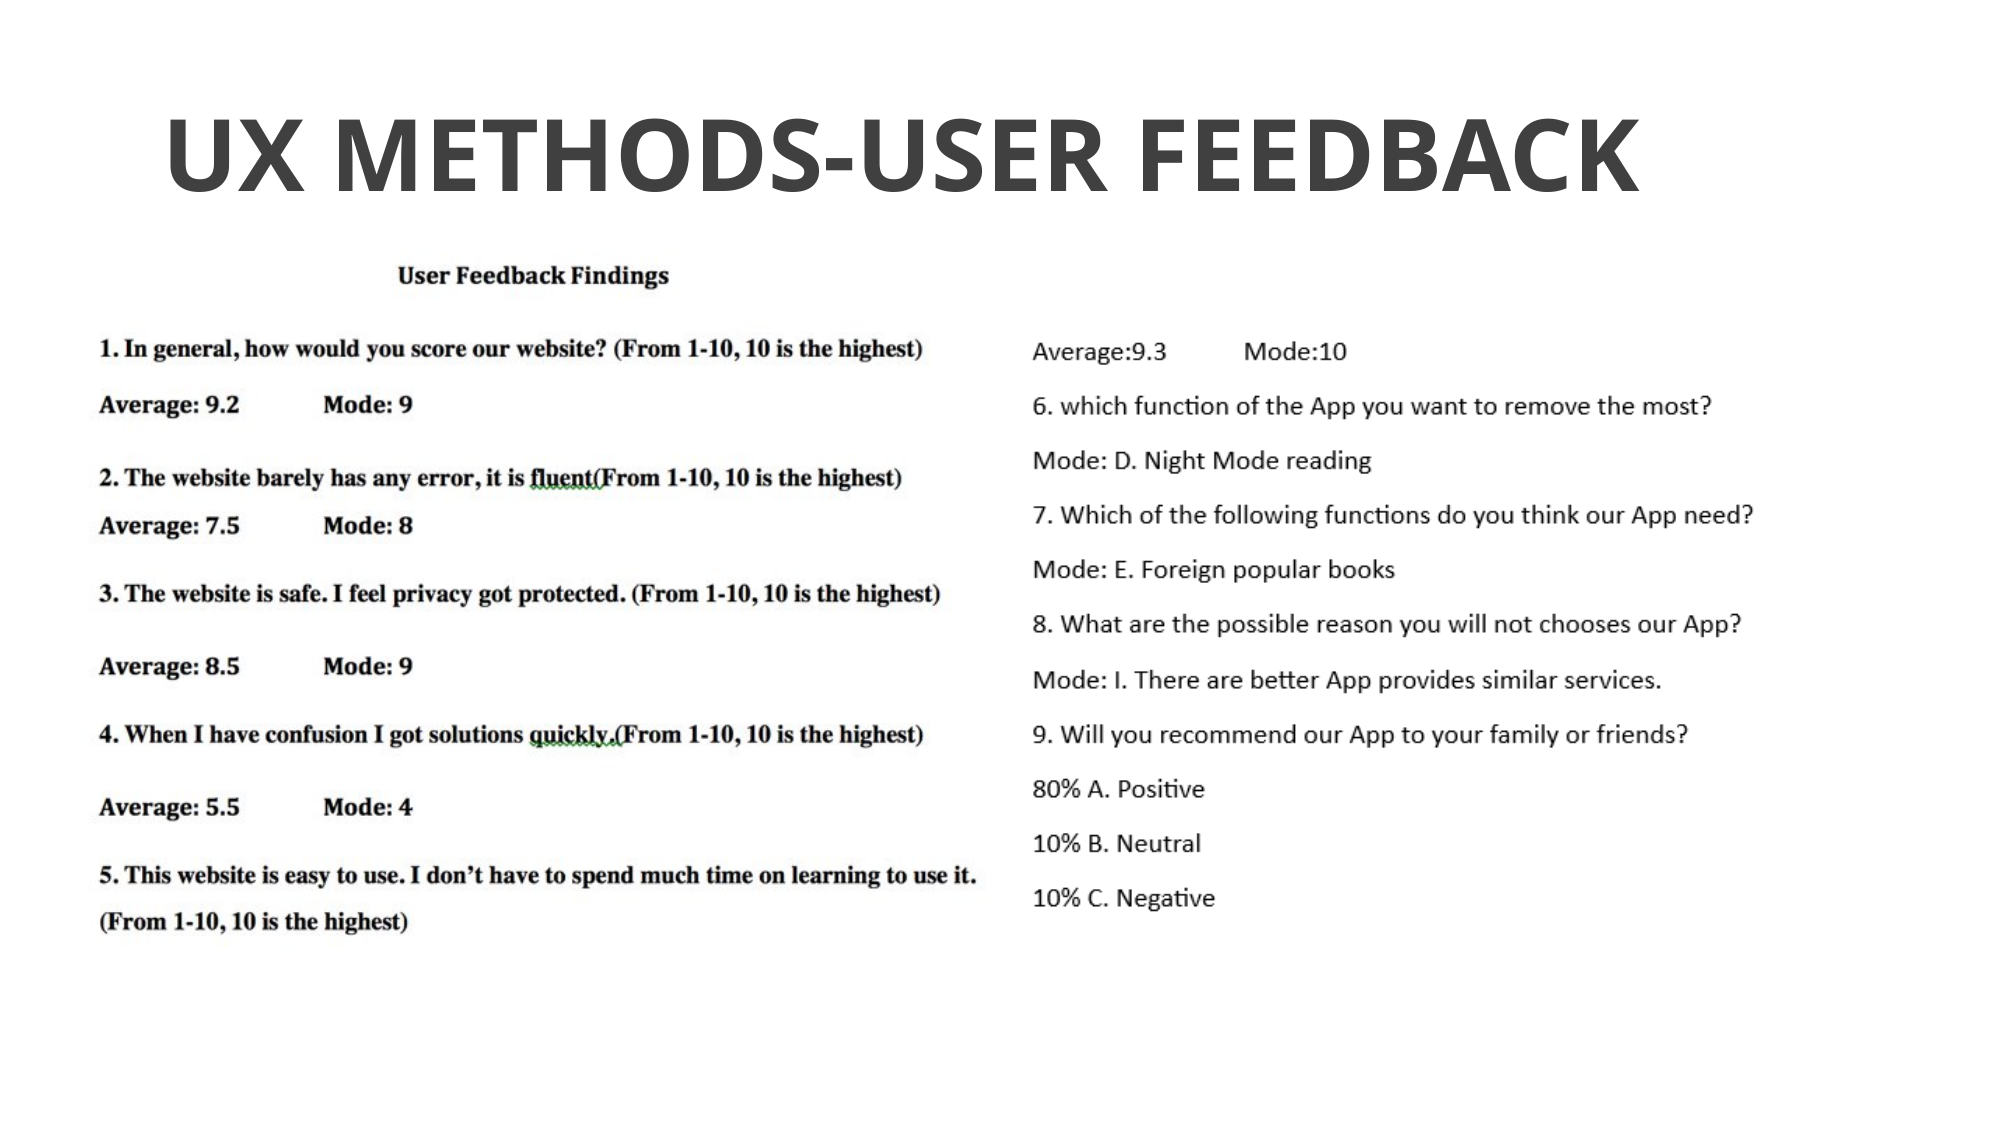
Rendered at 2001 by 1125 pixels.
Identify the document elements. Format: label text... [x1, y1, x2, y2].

text_box UX METHODS-USER FEEDBACK [147, 84, 1835, 219]
picture [78, 231, 1835, 953]
